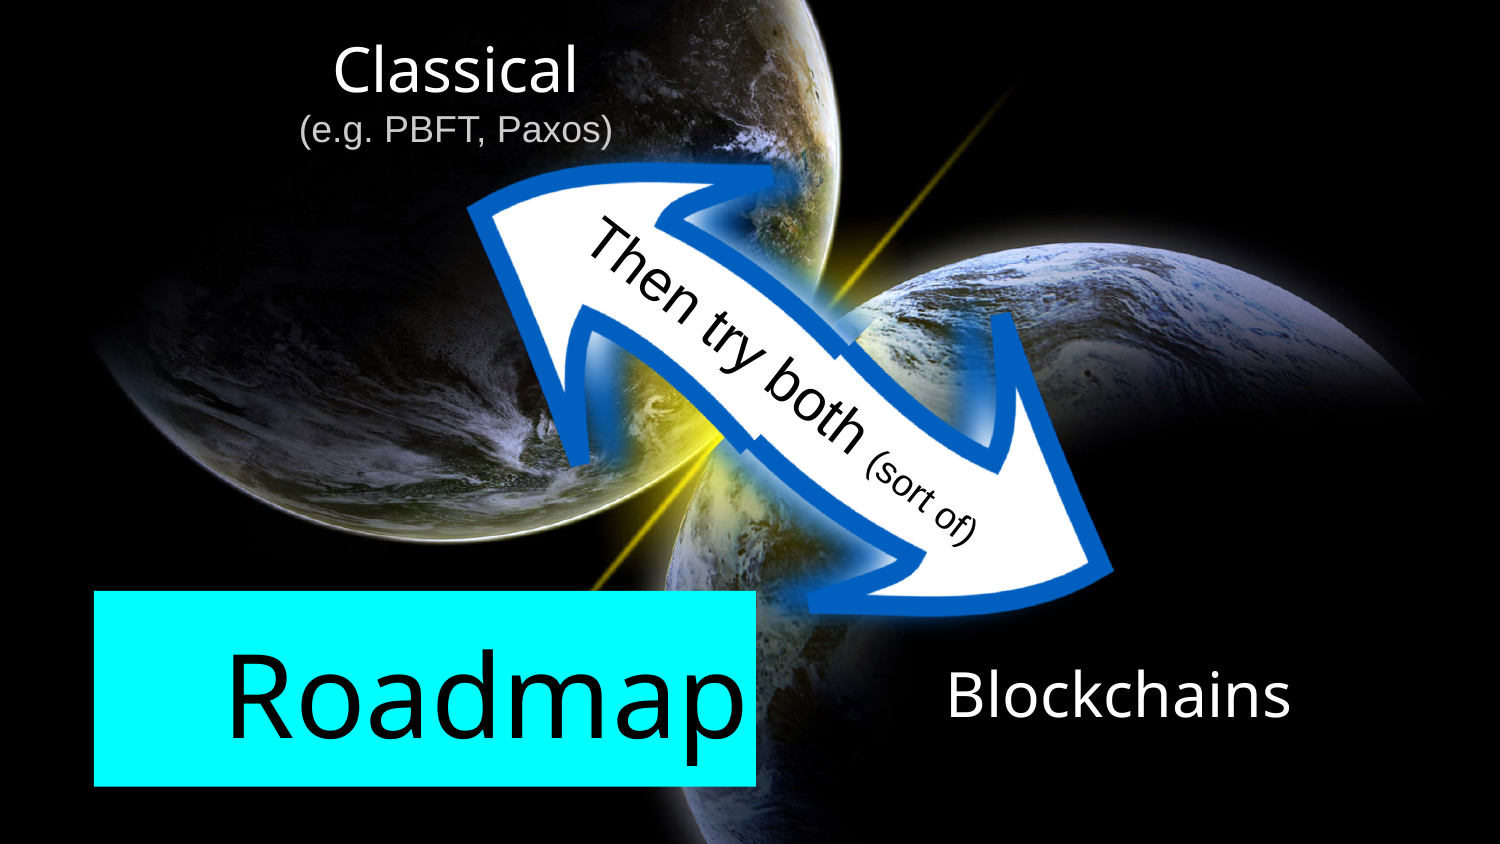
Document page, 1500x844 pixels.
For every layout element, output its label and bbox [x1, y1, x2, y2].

picture [0, 0, 1500, 844]
text_box [381, 0, 1198, 589]
text_box [93, 590, 1411, 787]
